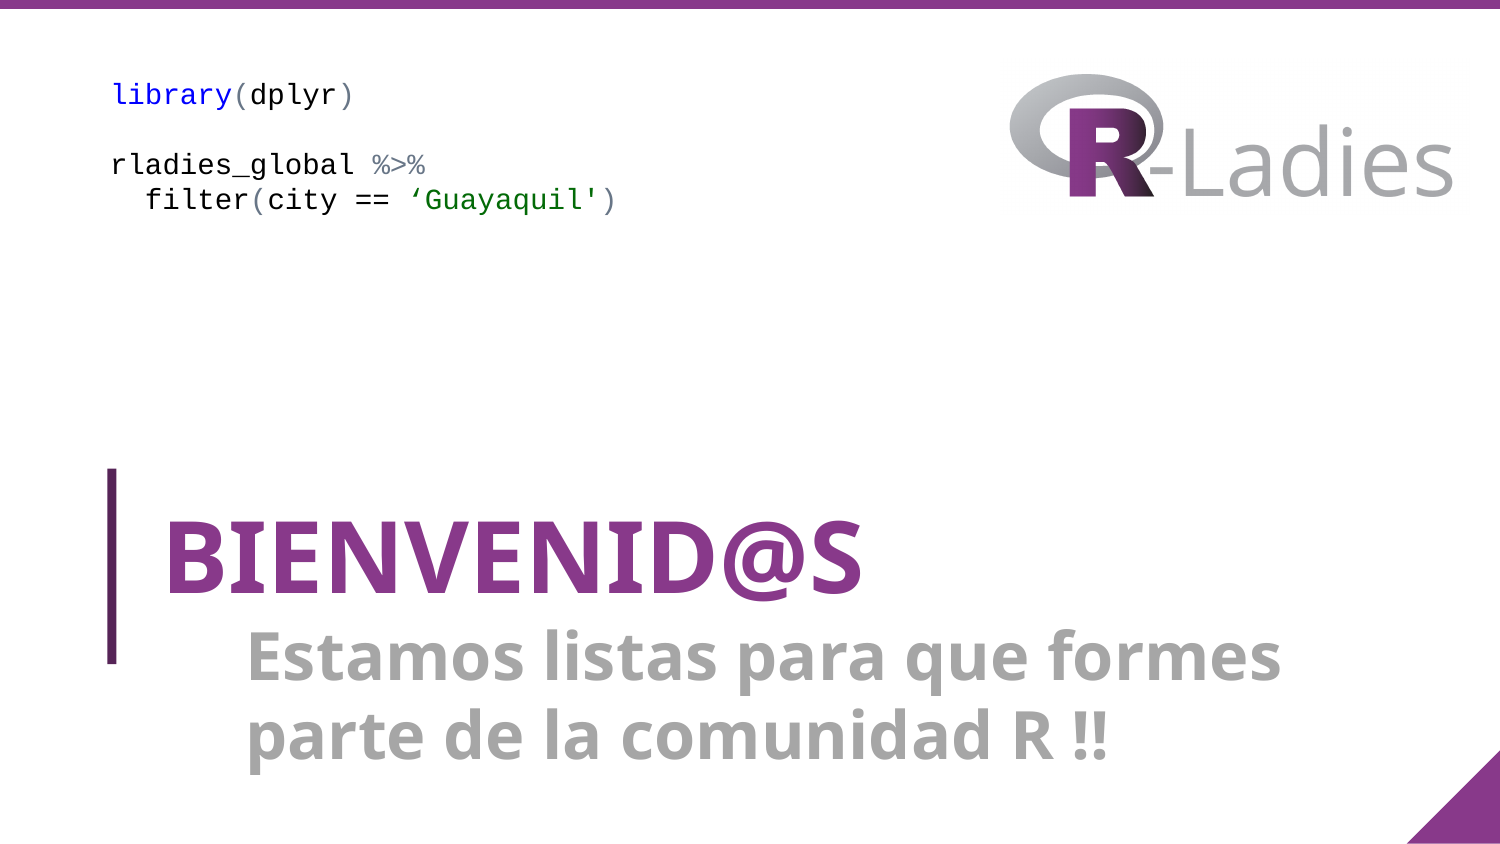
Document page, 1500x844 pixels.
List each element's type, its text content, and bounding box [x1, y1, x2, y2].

text_box Estamos listas para que formes parte de la comunidad R !! [230, 614, 1481, 773]
title BIENVENID@S [146, 474, 1397, 633]
picture [1000, 58, 1470, 215]
text_box library(dplyr) rladies_global %>% filter(city == ‘Guayaquil') [94, 60, 812, 217]
